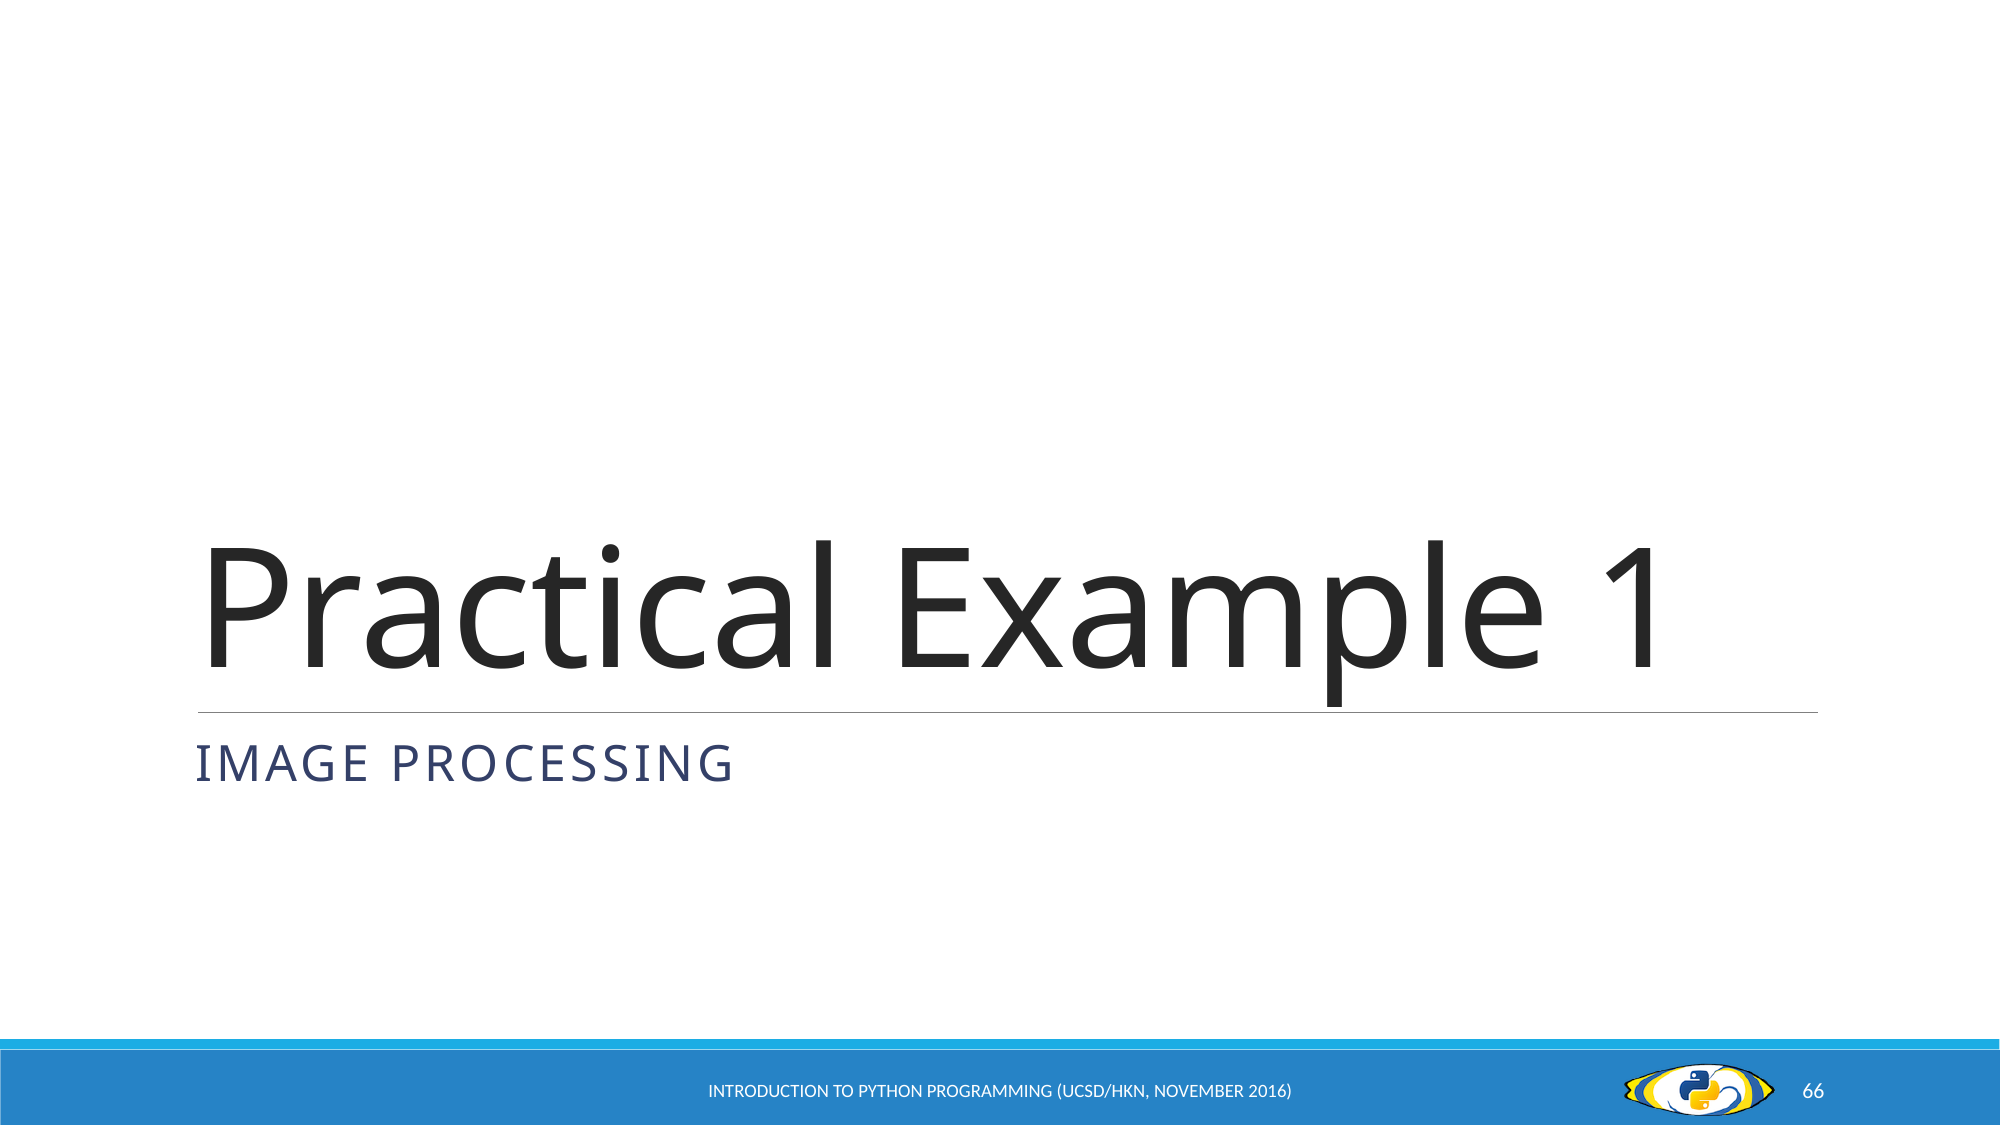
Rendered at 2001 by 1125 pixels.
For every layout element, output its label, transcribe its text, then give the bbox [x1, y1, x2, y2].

list Image Processing [180, 730, 1830, 918]
title Practical Example 1 [180, 124, 1830, 710]
slide_number 66 [1624, 1059, 1840, 1120]
footer Introduction to Python Programming (UCSD/HKN, November 2016) [604, 1059, 1396, 1120]
